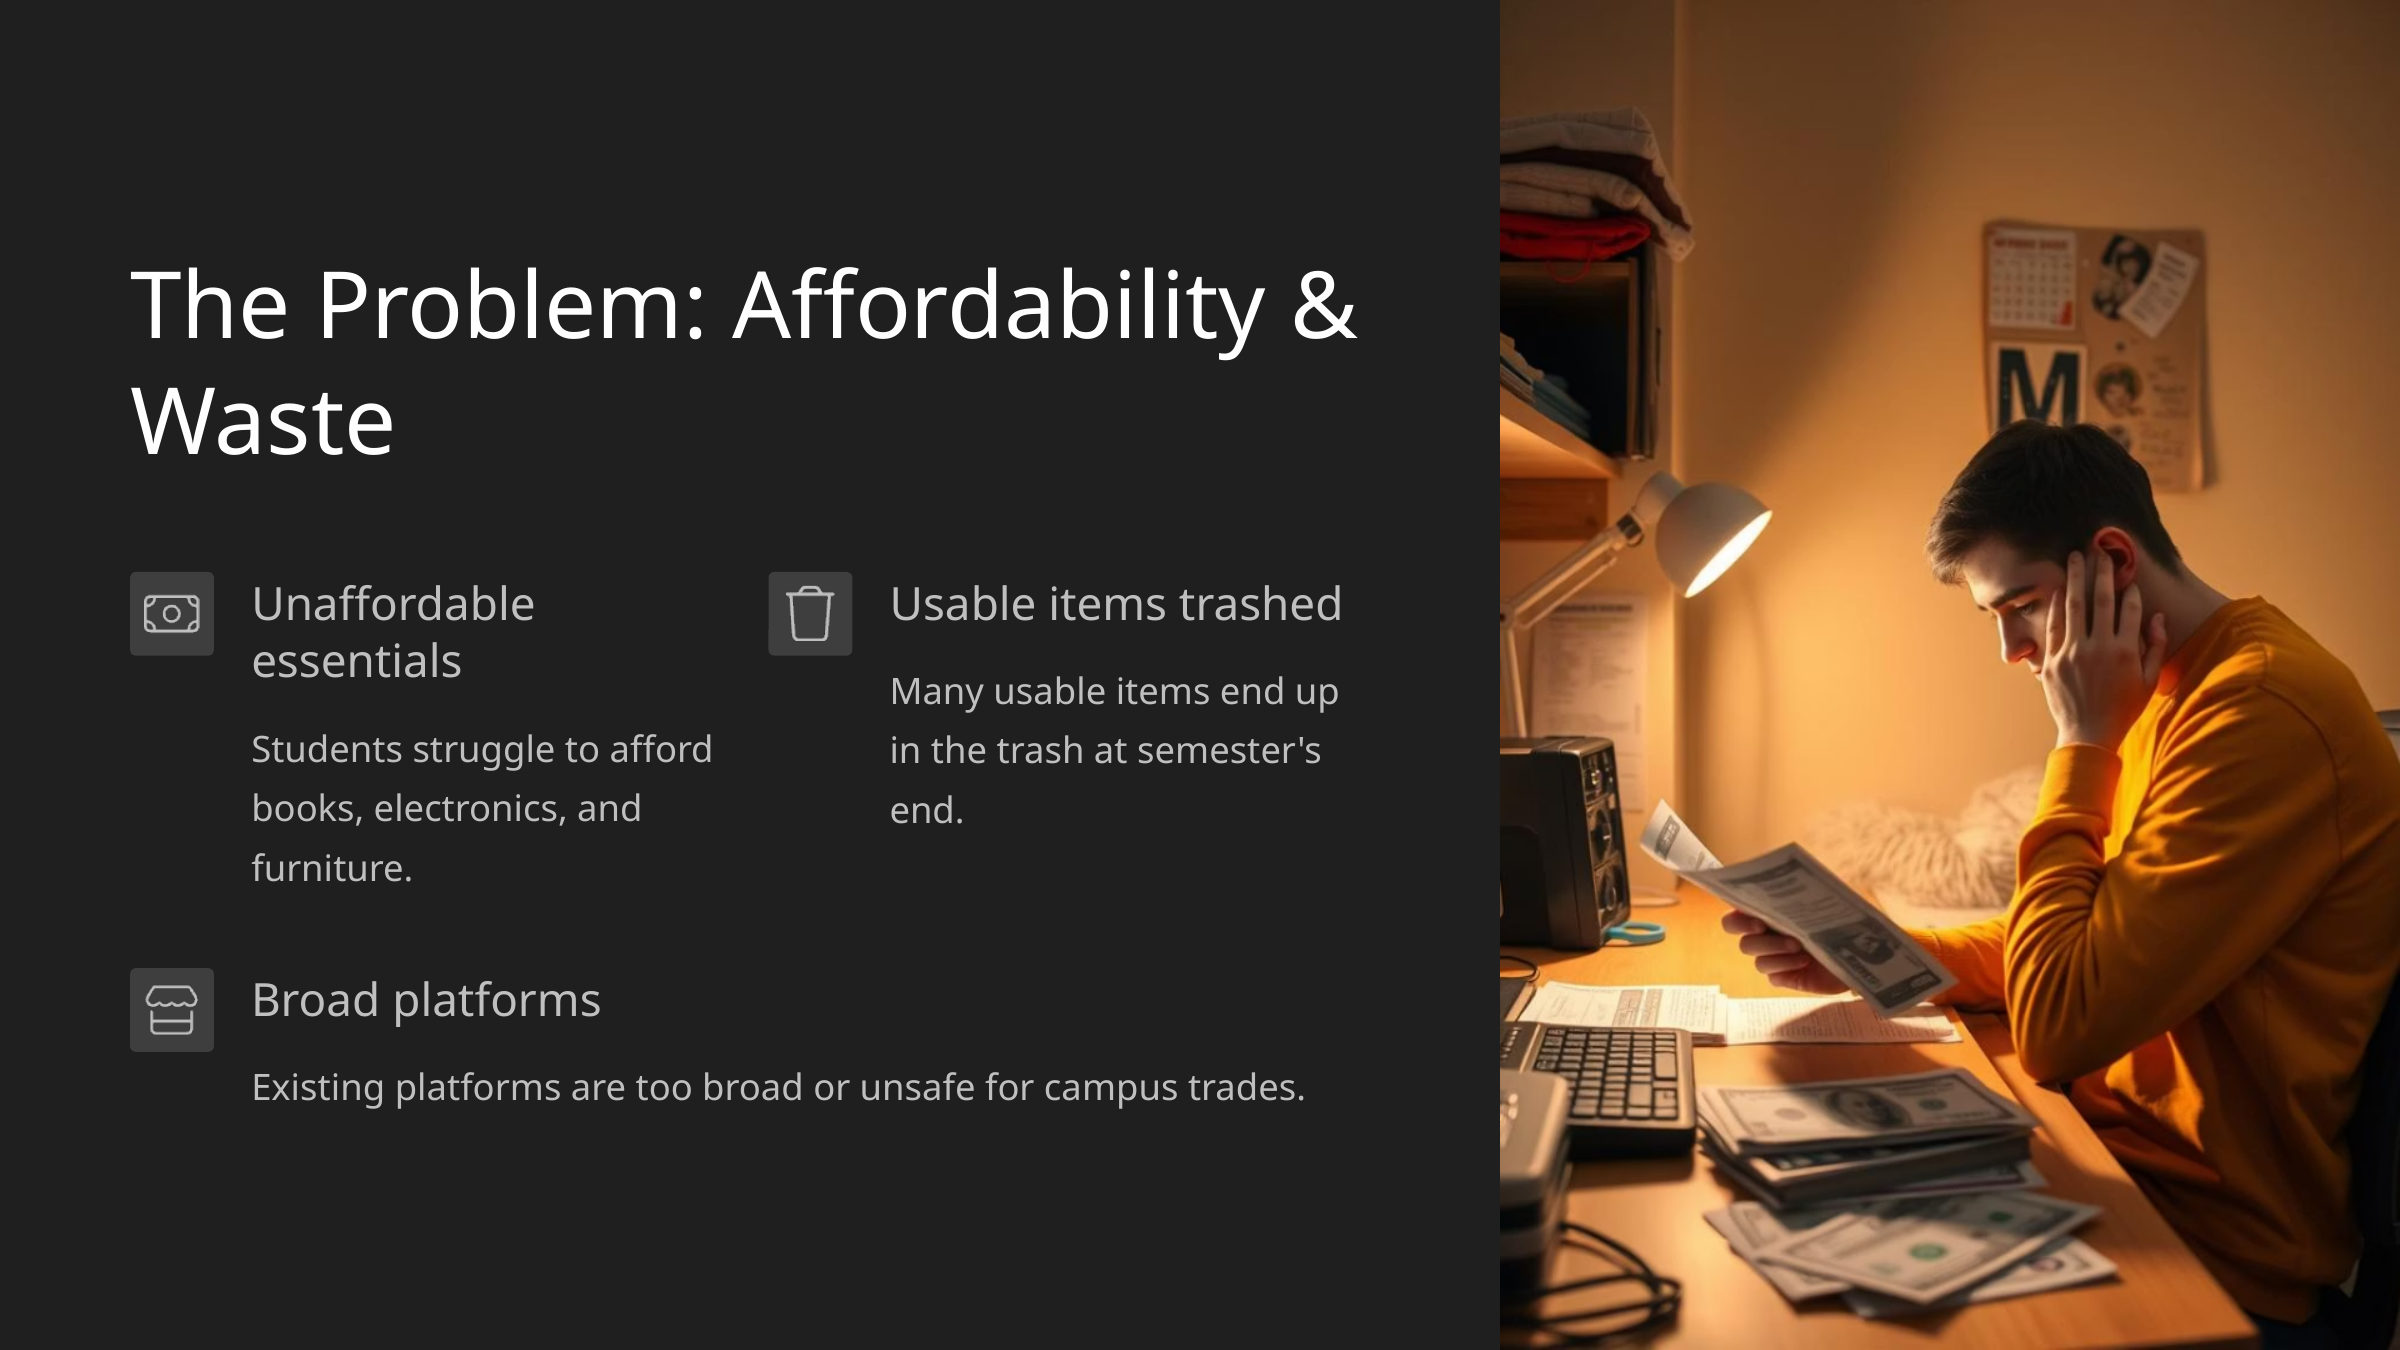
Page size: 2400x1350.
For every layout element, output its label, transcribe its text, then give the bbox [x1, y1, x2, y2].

text_box Usable items trashed [889, 571, 1355, 630]
text_box Broad platforms [251, 968, 717, 1027]
text_box Unaffordable essentials [251, 572, 732, 689]
picture [782, 578, 839, 649]
text_box [768, 571, 853, 656]
text_box Students struggle to afford books, electronics, and furniture. [251, 710, 732, 890]
text_box Existing platforms are too broad or unsafe for campus trades. [251, 1048, 1370, 1109]
picture [144, 578, 200, 649]
picture [144, 975, 200, 1045]
text_box The Problem: Affordability & Waste [130, 241, 1370, 475]
text_box Many usable items end up in the trash at semester's end. [889, 652, 1370, 831]
text_box [130, 968, 214, 1052]
picture [1499, 0, 2400, 1350]
text_box [130, 571, 214, 656]
